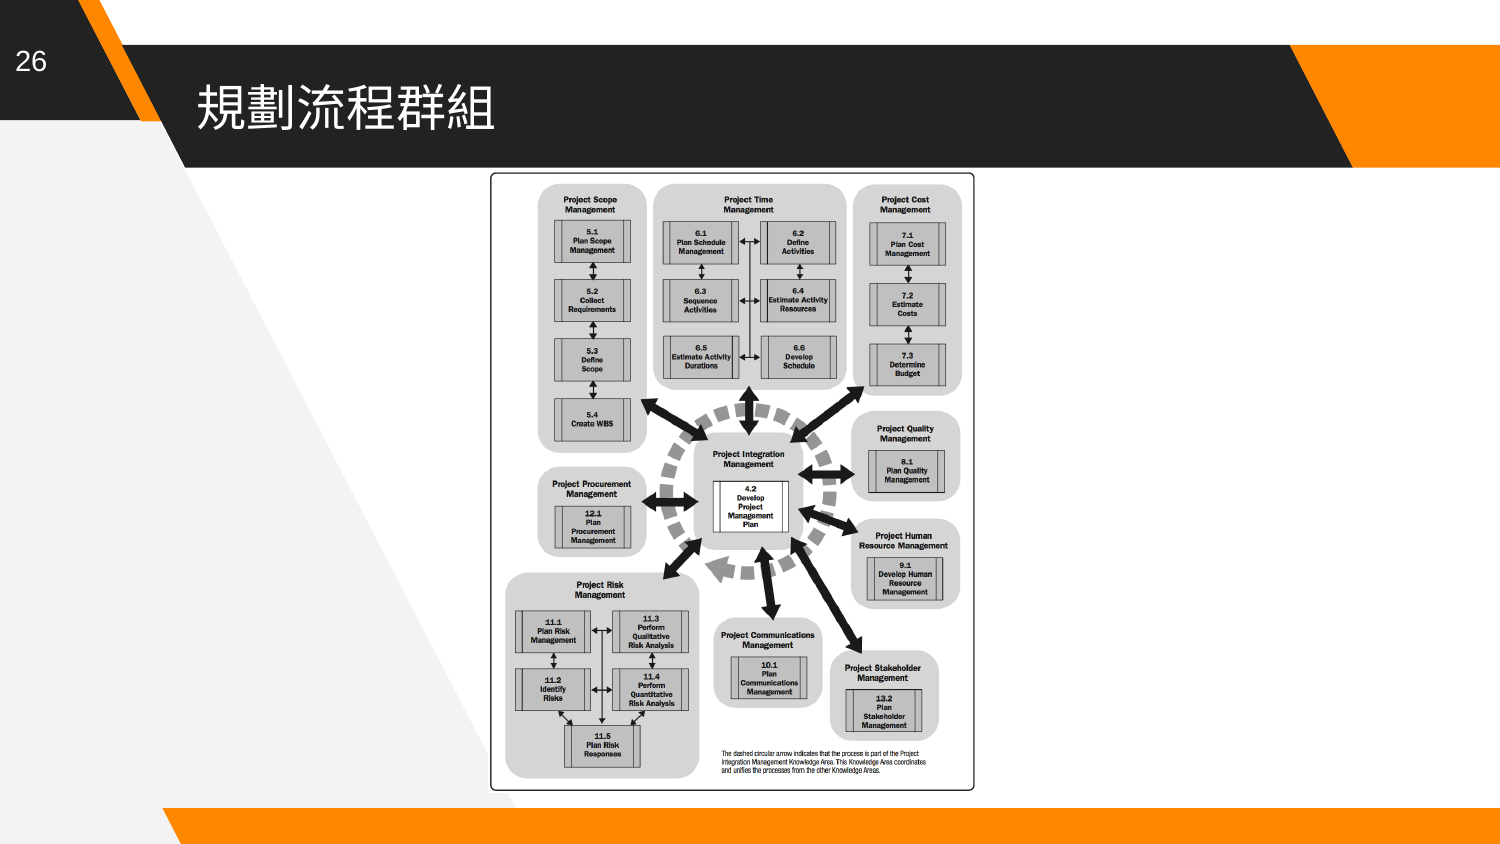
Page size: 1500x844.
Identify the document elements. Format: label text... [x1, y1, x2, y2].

slide_number 26 [0, 0, 98, 121]
title 規劃流程群組 [181, 45, 1285, 169]
picture [488, 169, 978, 793]
